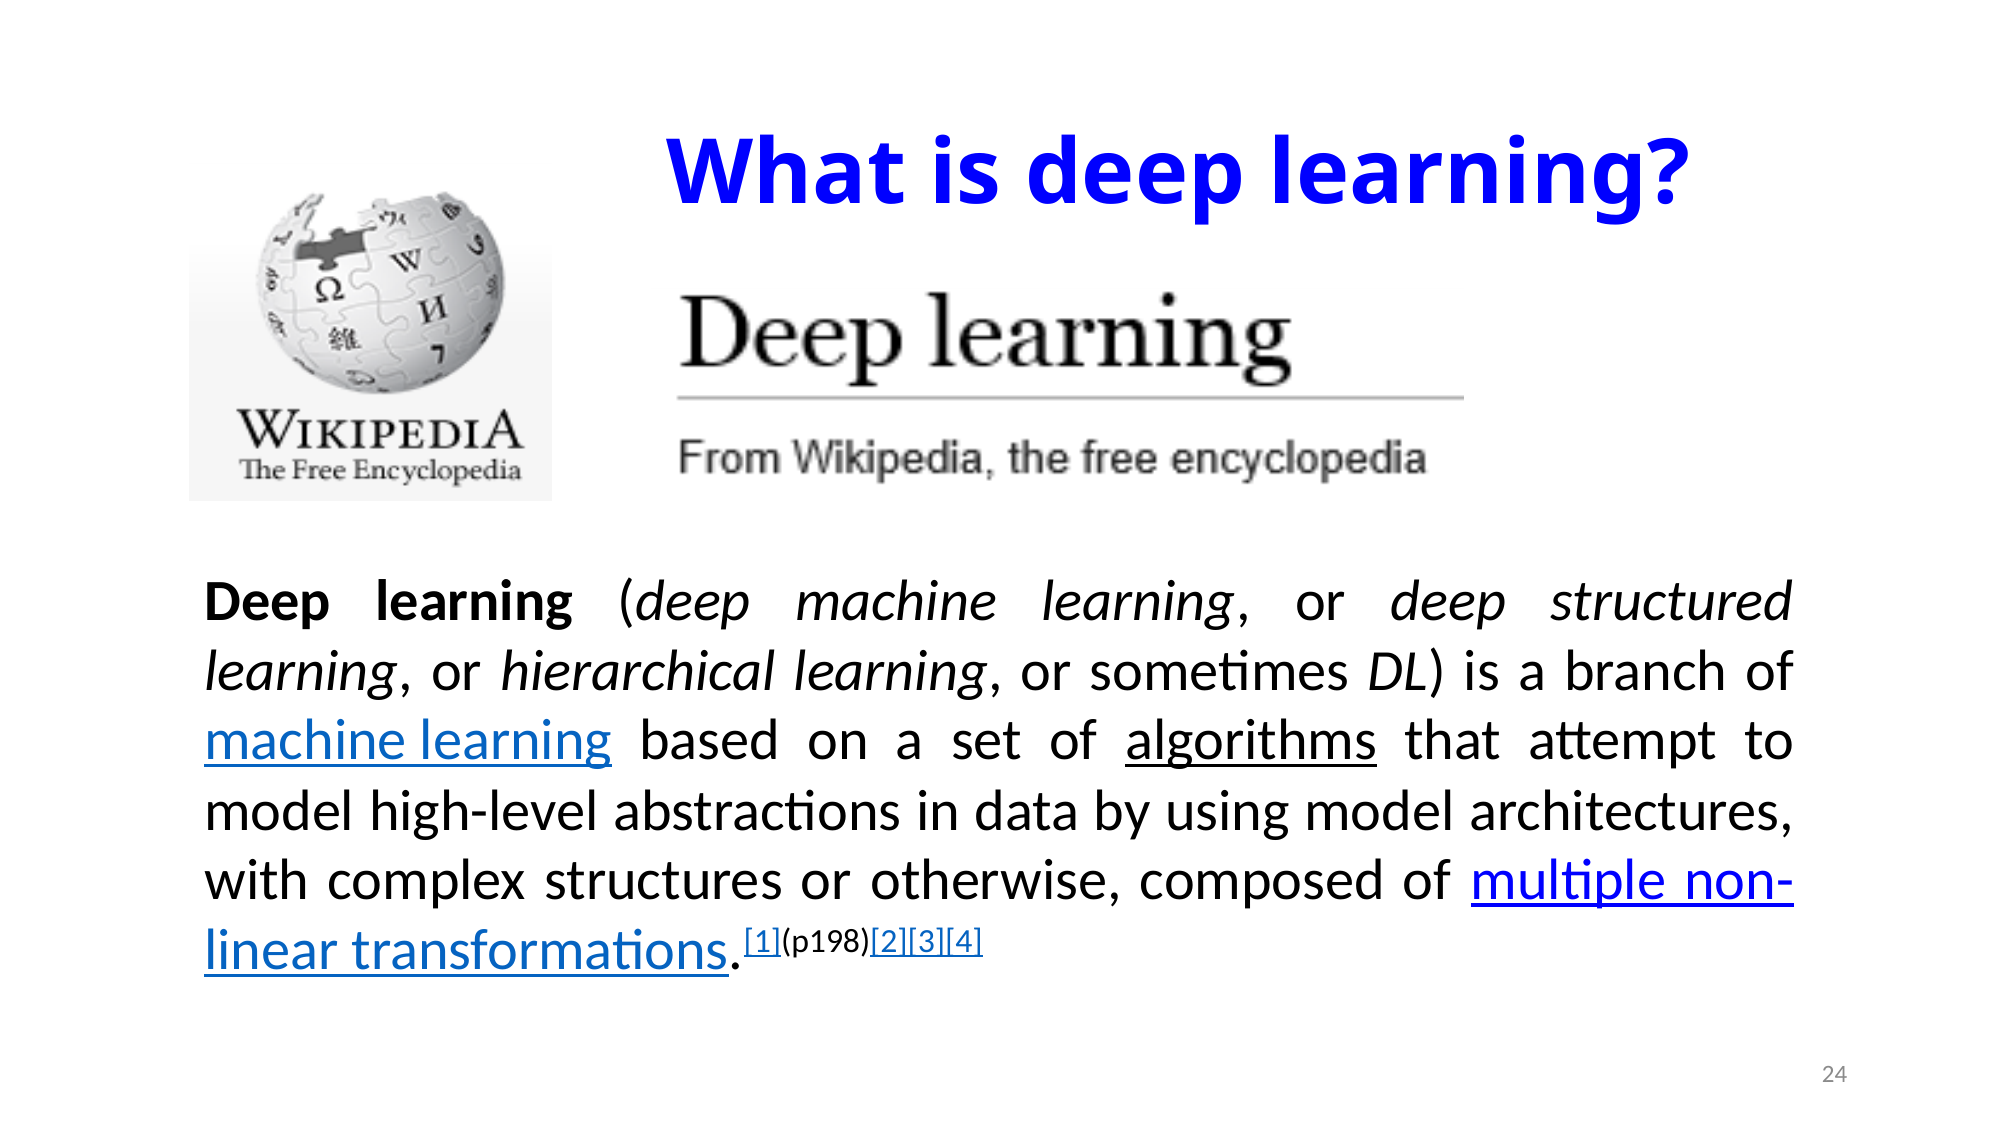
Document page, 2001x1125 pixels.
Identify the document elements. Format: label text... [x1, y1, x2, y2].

slide_number 24 [1412, 1042, 1863, 1103]
text_box Deep learning (deep machine learning, or deep structured learning, or hierarchical learning, or sometimes DL) is a branch of machine learning based on a set of algorithms that attempt to model high-level abstractions in data by using model architectures, with complex structures or otherwise, composed of multiple non-linear transformations.[1](p198)[2][3][4] [189, 554, 1809, 989]
picture [651, 287, 1464, 501]
title What is deep learning? [651, 95, 1839, 254]
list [189, 162, 552, 501]
